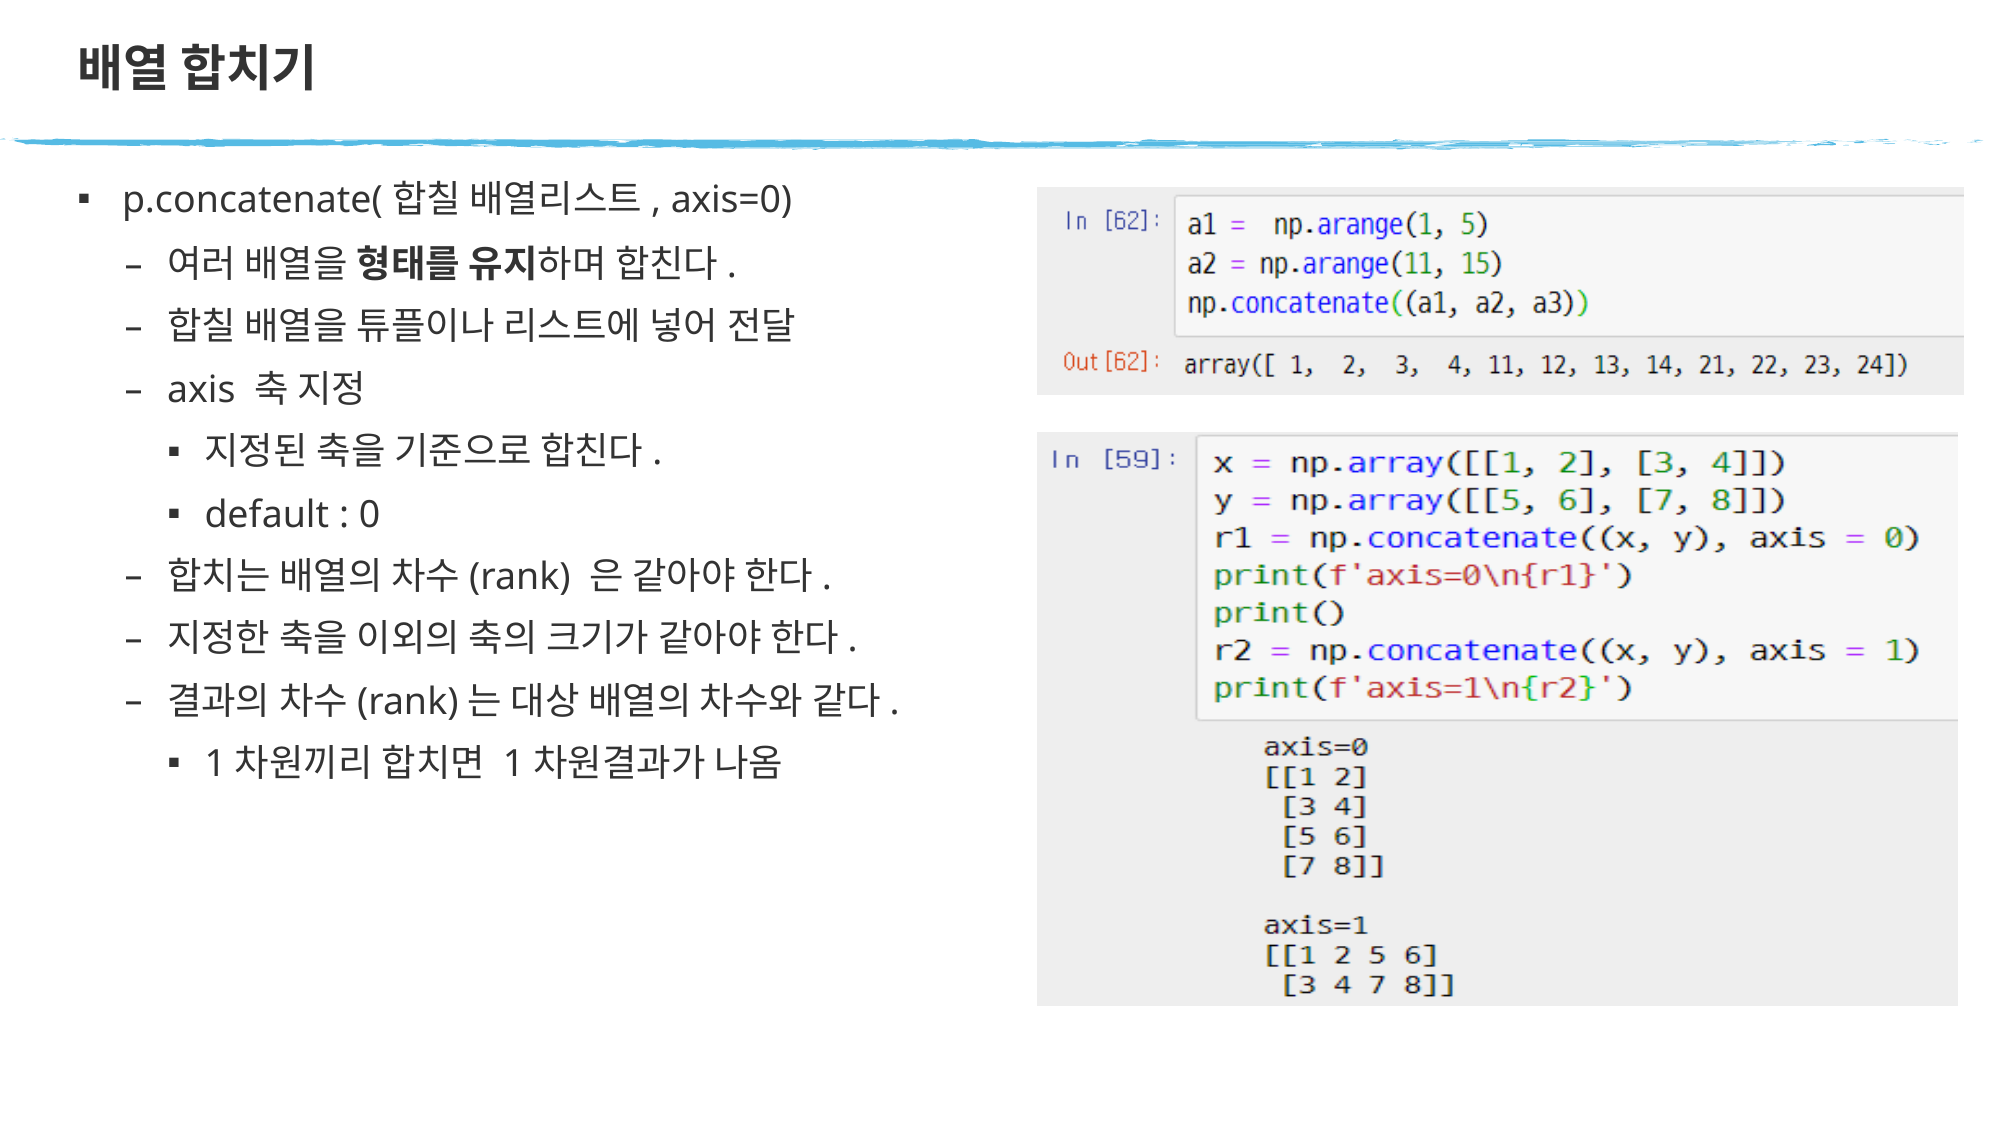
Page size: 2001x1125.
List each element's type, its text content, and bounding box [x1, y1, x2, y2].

picture [1036, 432, 1958, 1007]
picture [1036, 187, 1965, 396]
text_box p.concatenate(합칠 배열리스트, axis=0) 여러 배열을 형태를 유지하며 합친다. 합칠 배열을 튜플이나 리스트에 넣어 전달 axis 축 지정 지정된 축을 기준으로 합친다. default : 0 합치는 배열의 차수(rank) 은 같아야 한다. 지정한 축을 이외의 축의 크기가 같아야 한다. 결과의 차수(rank)는 대상 배열의 차수와 같다. 1차원끼리 합치면 1차원결과가 나옴 [75, 225, 1026, 785]
title 배열 합치기 [75, 34, 1700, 225]
